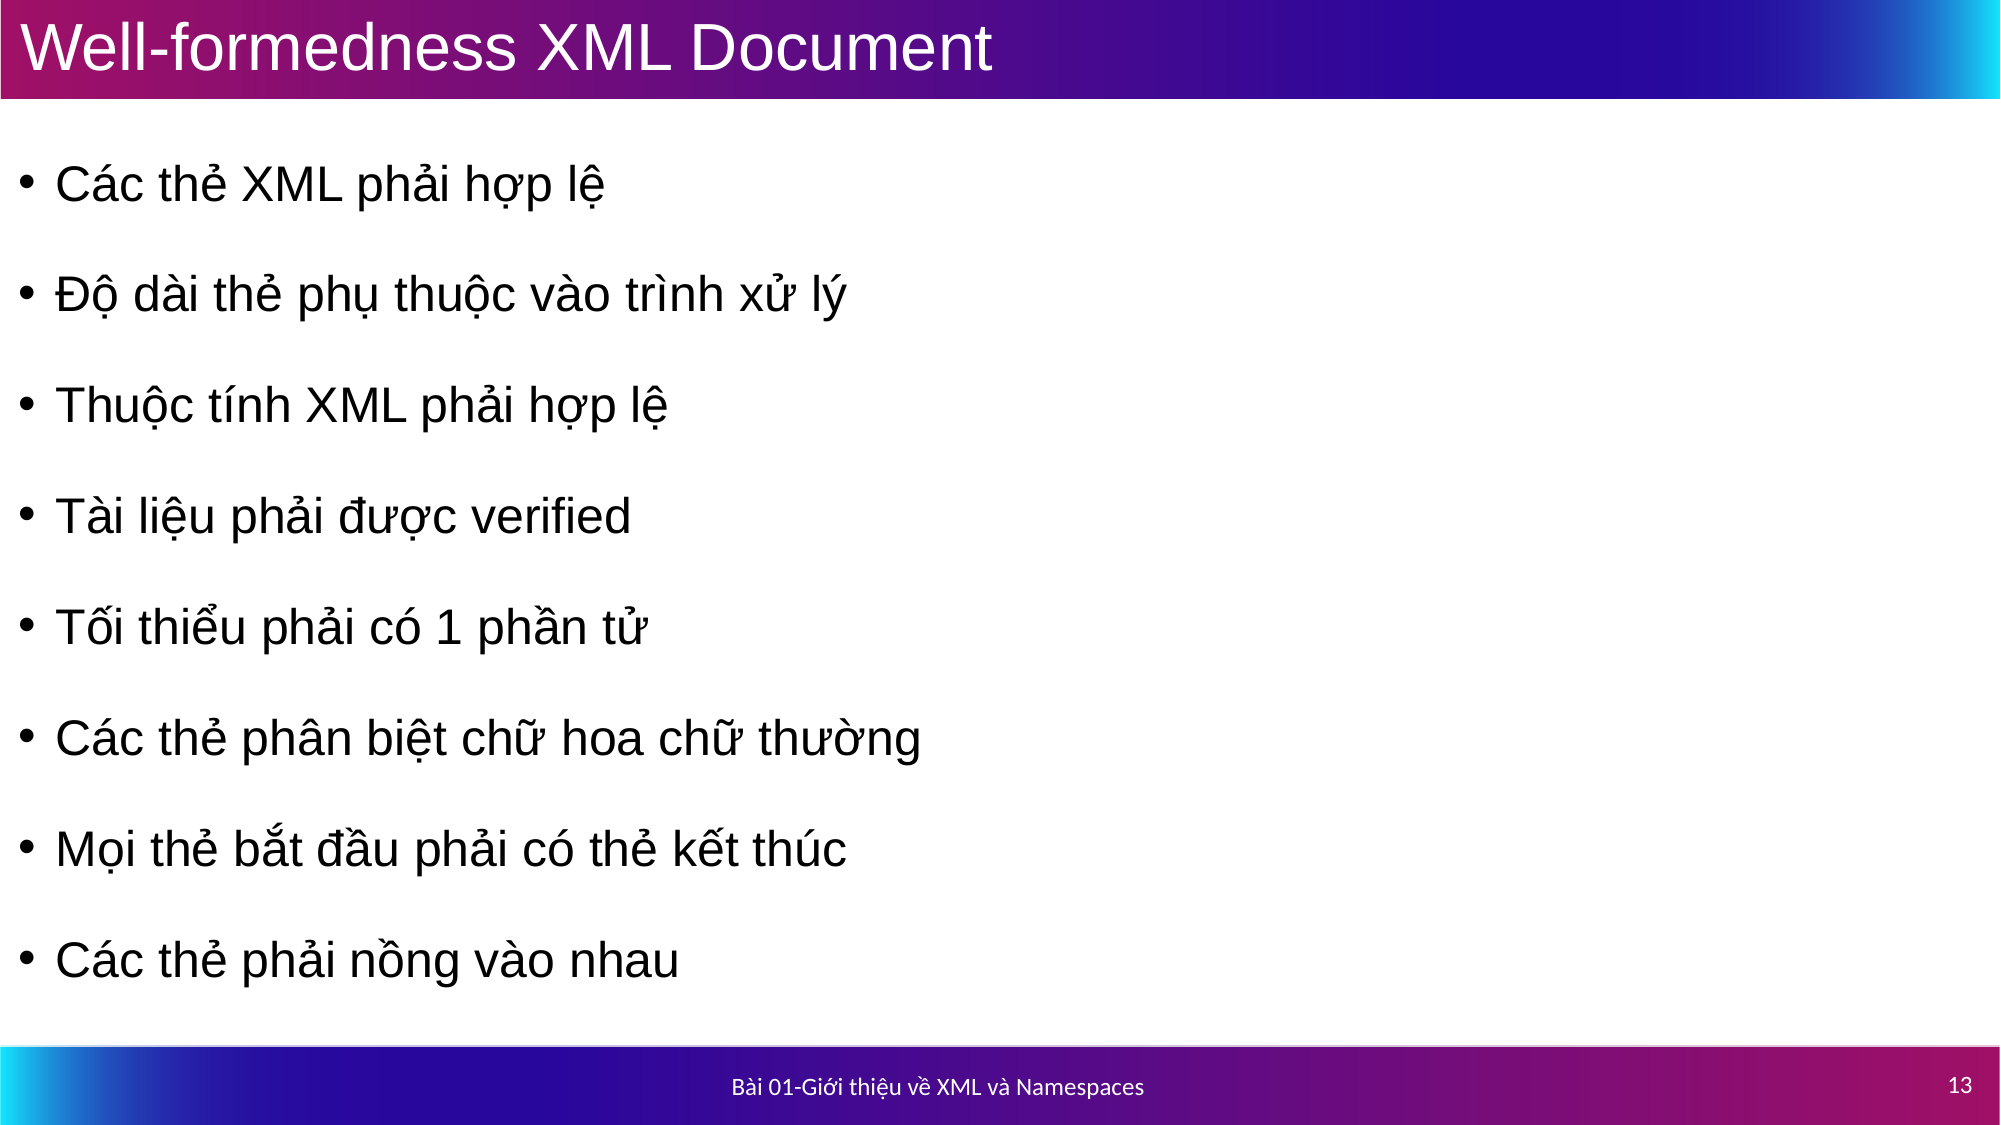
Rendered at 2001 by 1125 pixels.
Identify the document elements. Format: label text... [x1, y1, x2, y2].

title Well-formedness XML Document [4, 5, 1990, 93]
picture [0, 0, 2001, 99]
footer Bài 01-Giới thiệu về XML và Namespaces [17, 1055, 1865, 1116]
picture [0, 1045, 2000, 1125]
list Các thẻ XML phải hợp lệ Độ dài thẻ phụ thuộc vào trình xử lý Thuộc tính XML phải hợp lệ Tài liệu phải được verified Tối thiểu phải có 1 phần tử Các thẻ phân biệt chữ hoa chữ thường Mọi thẻ bắt đầu phải có thẻ kết thúc Các thẻ phải nồng vào nhau [3, 113, 1988, 1014]
slide_number 13 [1877, 1053, 1988, 1114]
